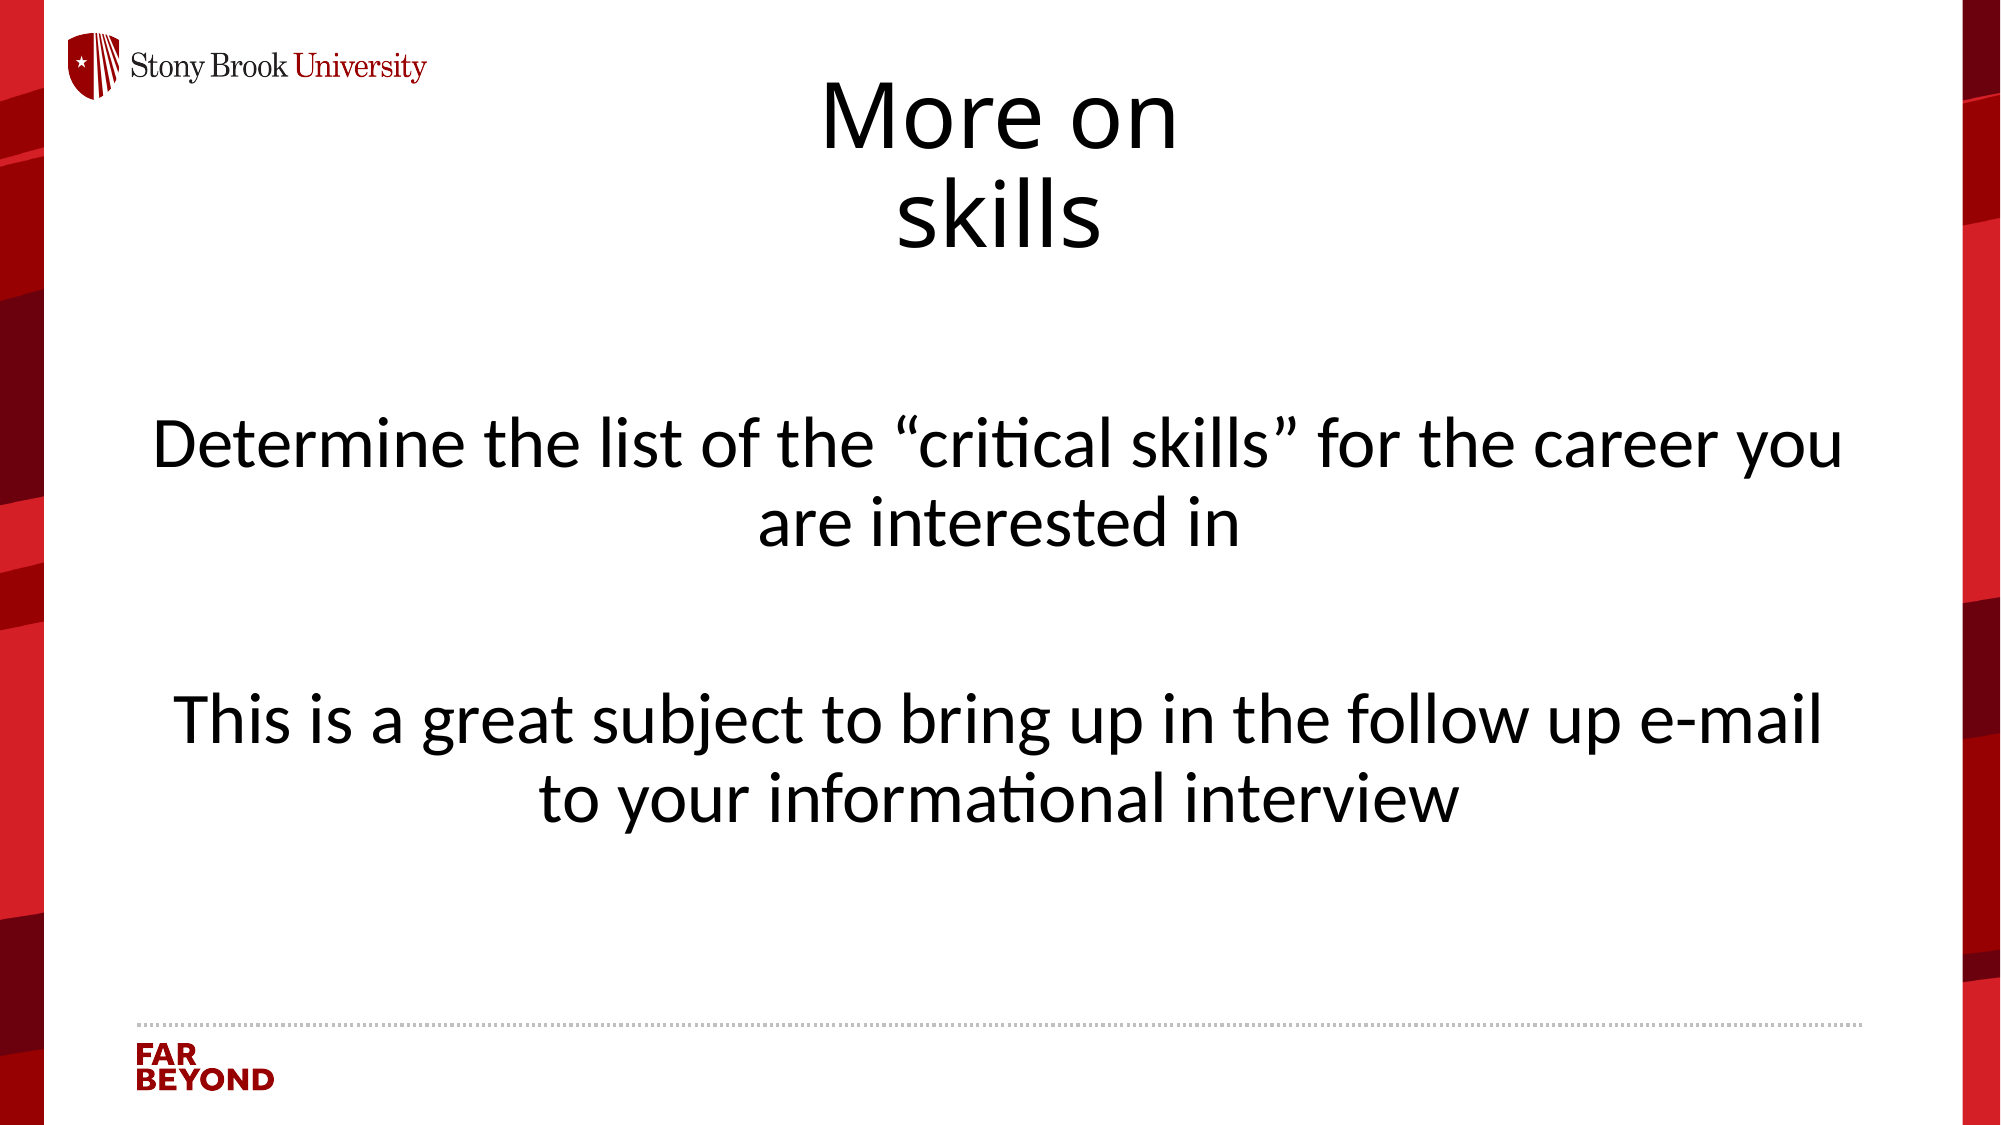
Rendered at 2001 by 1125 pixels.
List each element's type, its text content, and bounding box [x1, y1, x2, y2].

picture [68, 33, 427, 100]
picture [137, 1043, 274, 1091]
picture [0, 0, 44, 1125]
picture [1963, 0, 2001, 1125]
list Determine the list of the “critical skills” for the career you are interested in This is a great subject to bring up in the follow up e-mail to your informational interview [137, 397, 1863, 848]
title More on skills [717, 59, 1283, 278]
